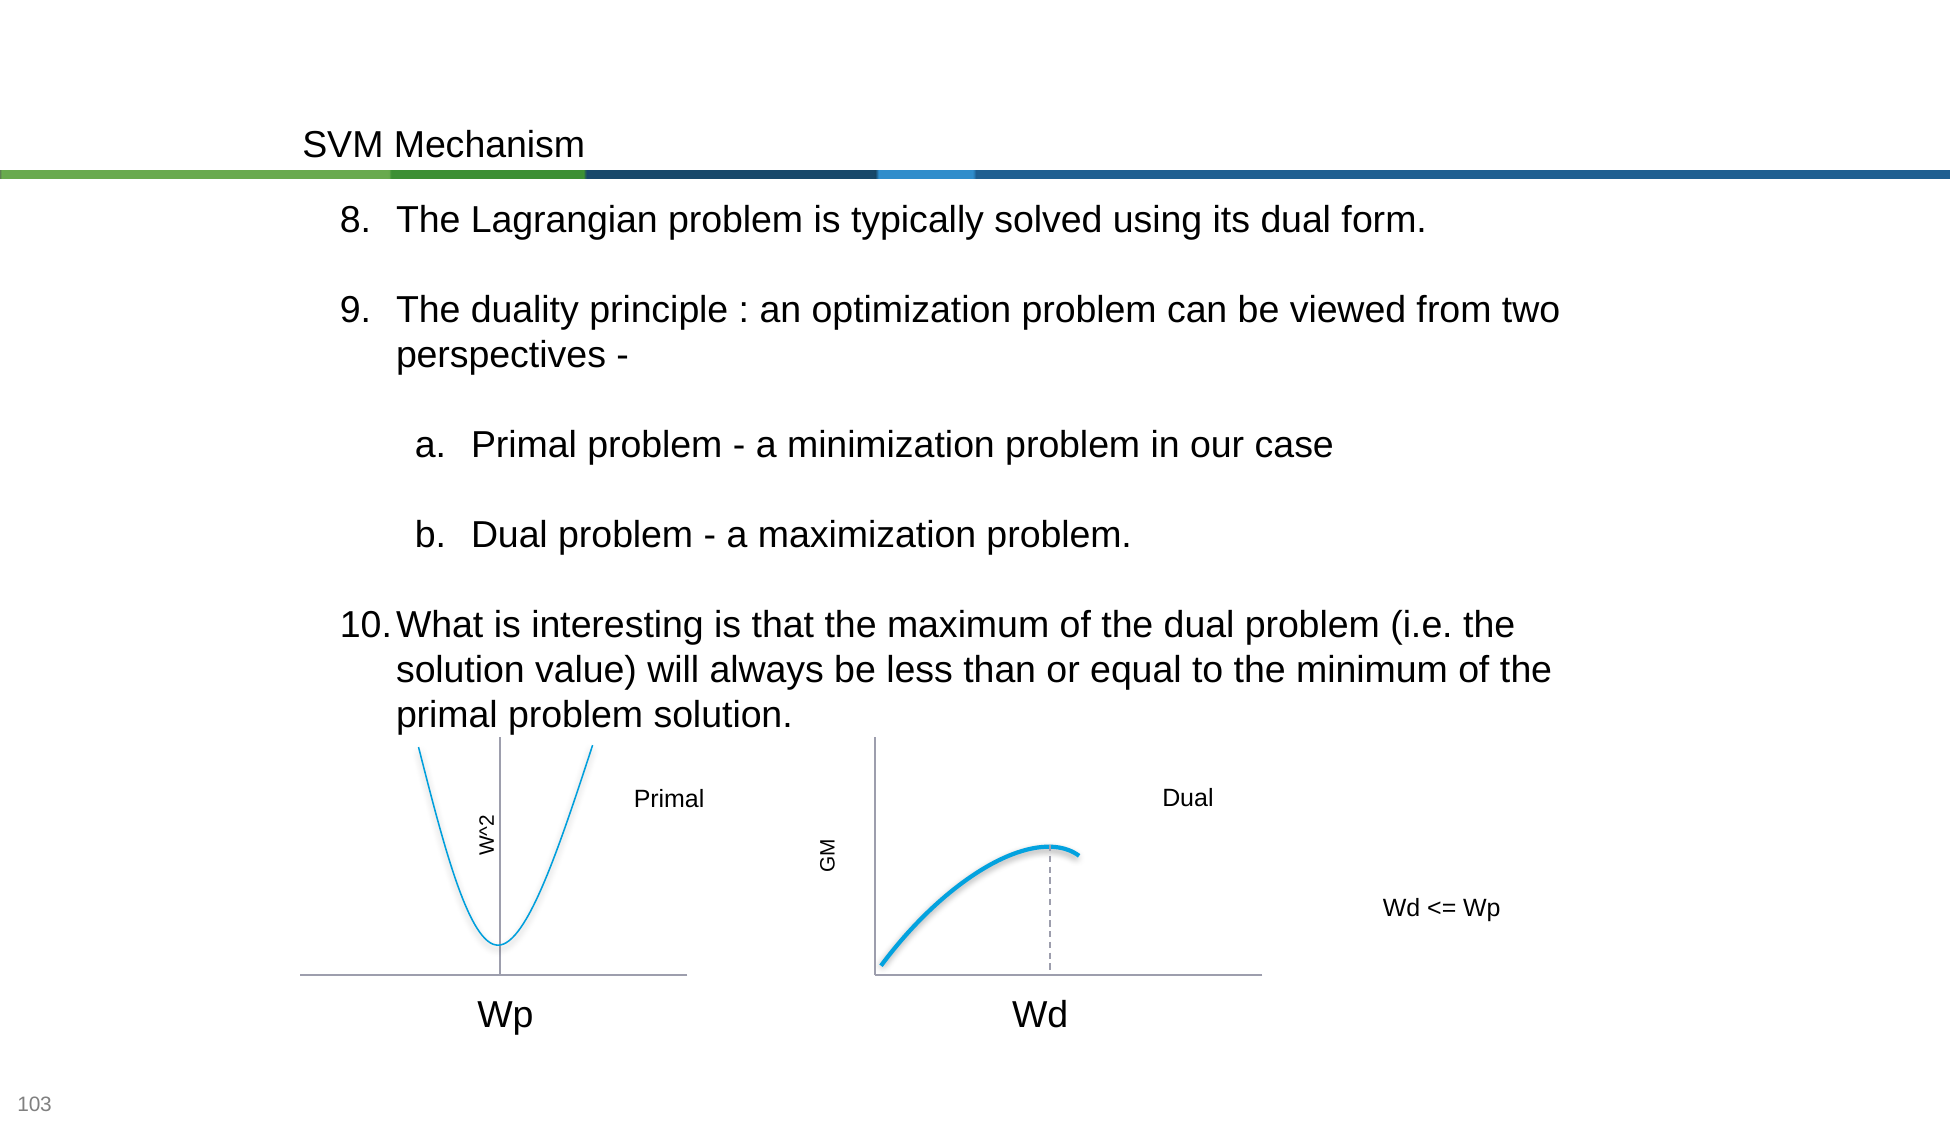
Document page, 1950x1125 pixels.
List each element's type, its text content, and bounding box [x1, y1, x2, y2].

picture [0, 170, 1950, 179]
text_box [299, 737, 1543, 1044]
text_box The Lagrangian problem is typically solved using its dual form. The duality principle : an optimization problem can be viewed from two perspectives - Primal problem - a minimization problem in our case Dual problem - a maximization problem. What is interesting is that the maximum of the dual problem (i.e. the solution value) will always be less than or equal to the minimum of the primal problem solution. [324, 187, 1650, 833]
text_box SVM Mechanism [287, 112, 1075, 173]
